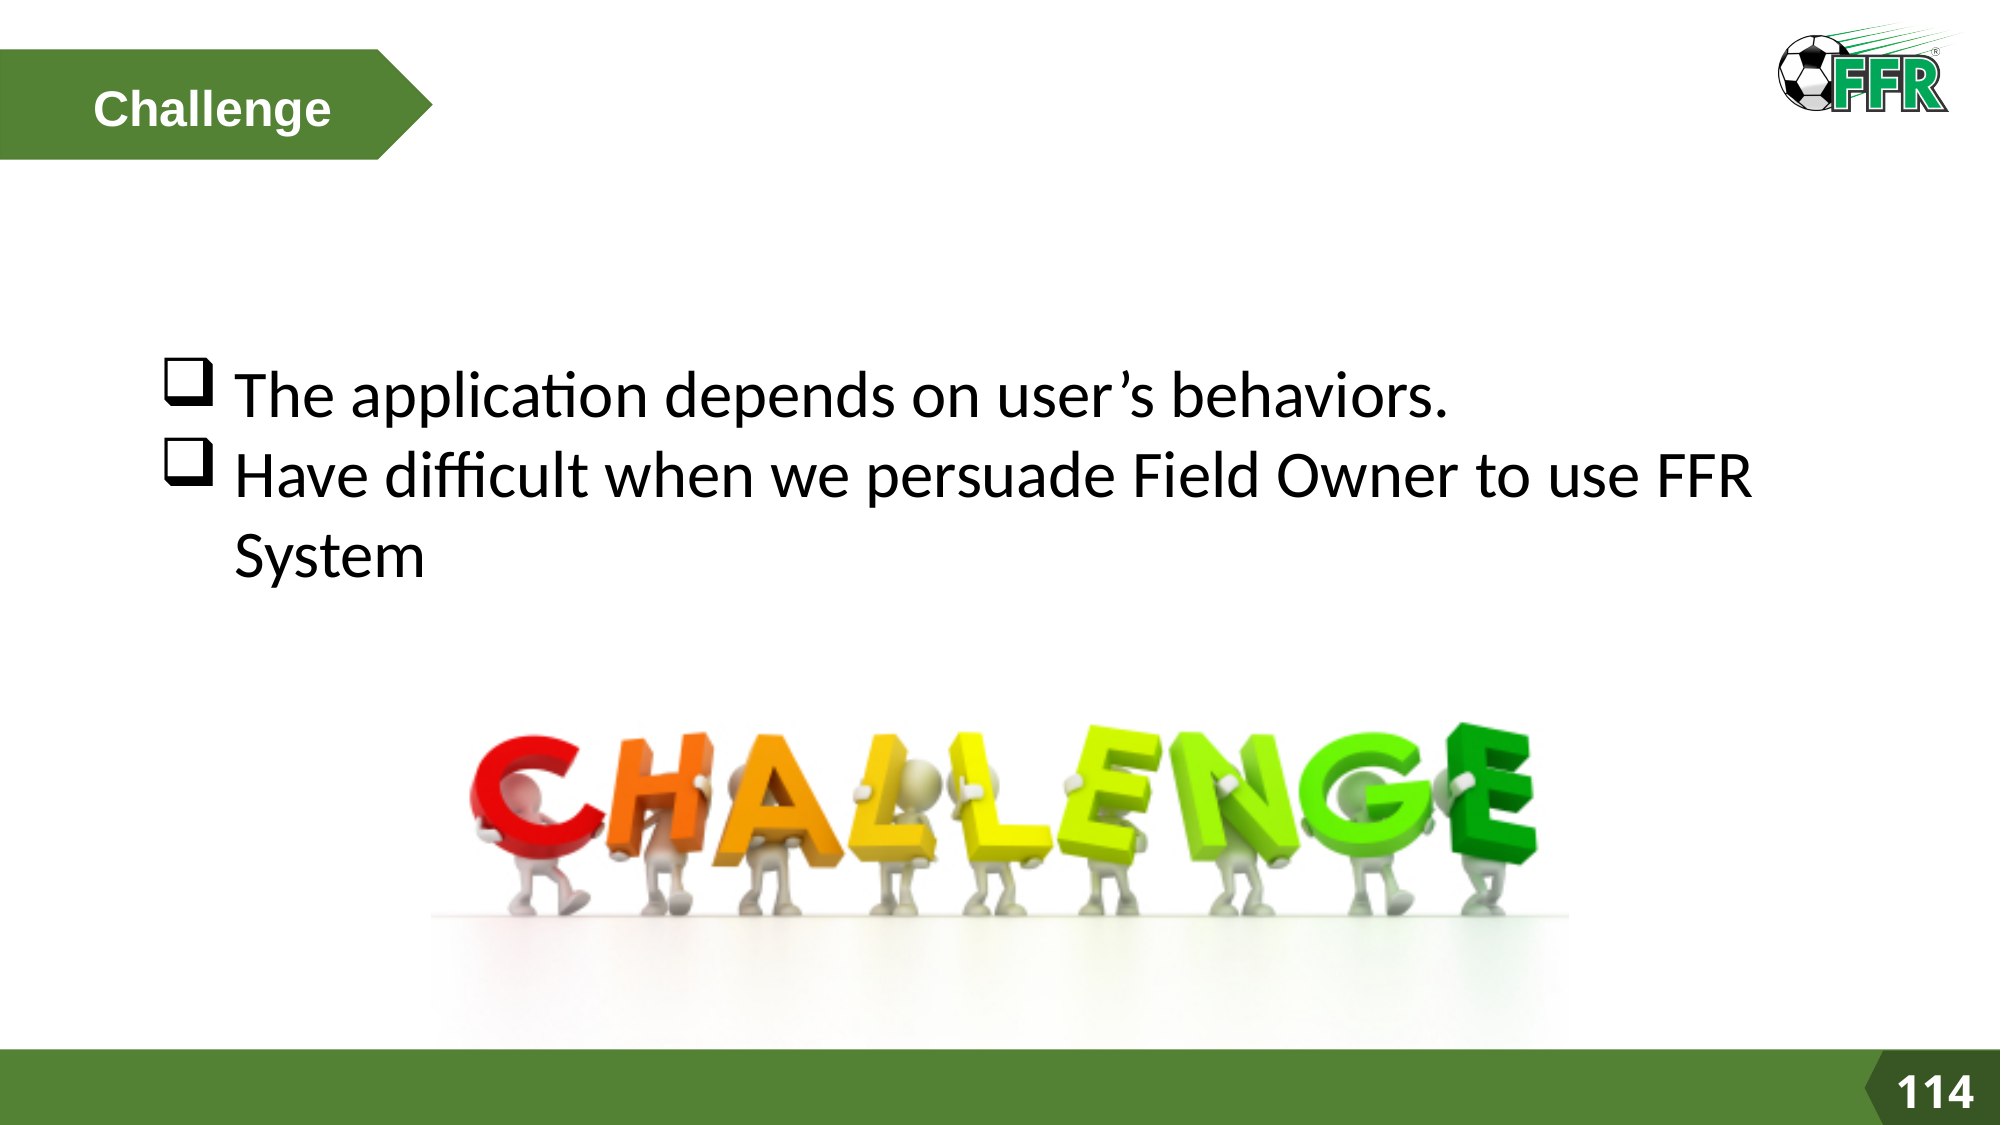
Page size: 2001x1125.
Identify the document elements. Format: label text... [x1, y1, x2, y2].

text_box Challenge [78, 35, 1000, 185]
picture [1778, 21, 1969, 113]
text_box [1569, 1048, 2000, 1125]
text_box The application depends on user’s behaviors. Have difficult when we persuade Field Owner to use FFR System. [144, 343, 1800, 598]
text_box 114 [1864, 1054, 1990, 1125]
picture [431, 556, 1569, 1125]
text_box [0, 49, 78, 160]
text_box [1880, 1049, 2000, 1125]
text_box [0, 1048, 431, 1125]
